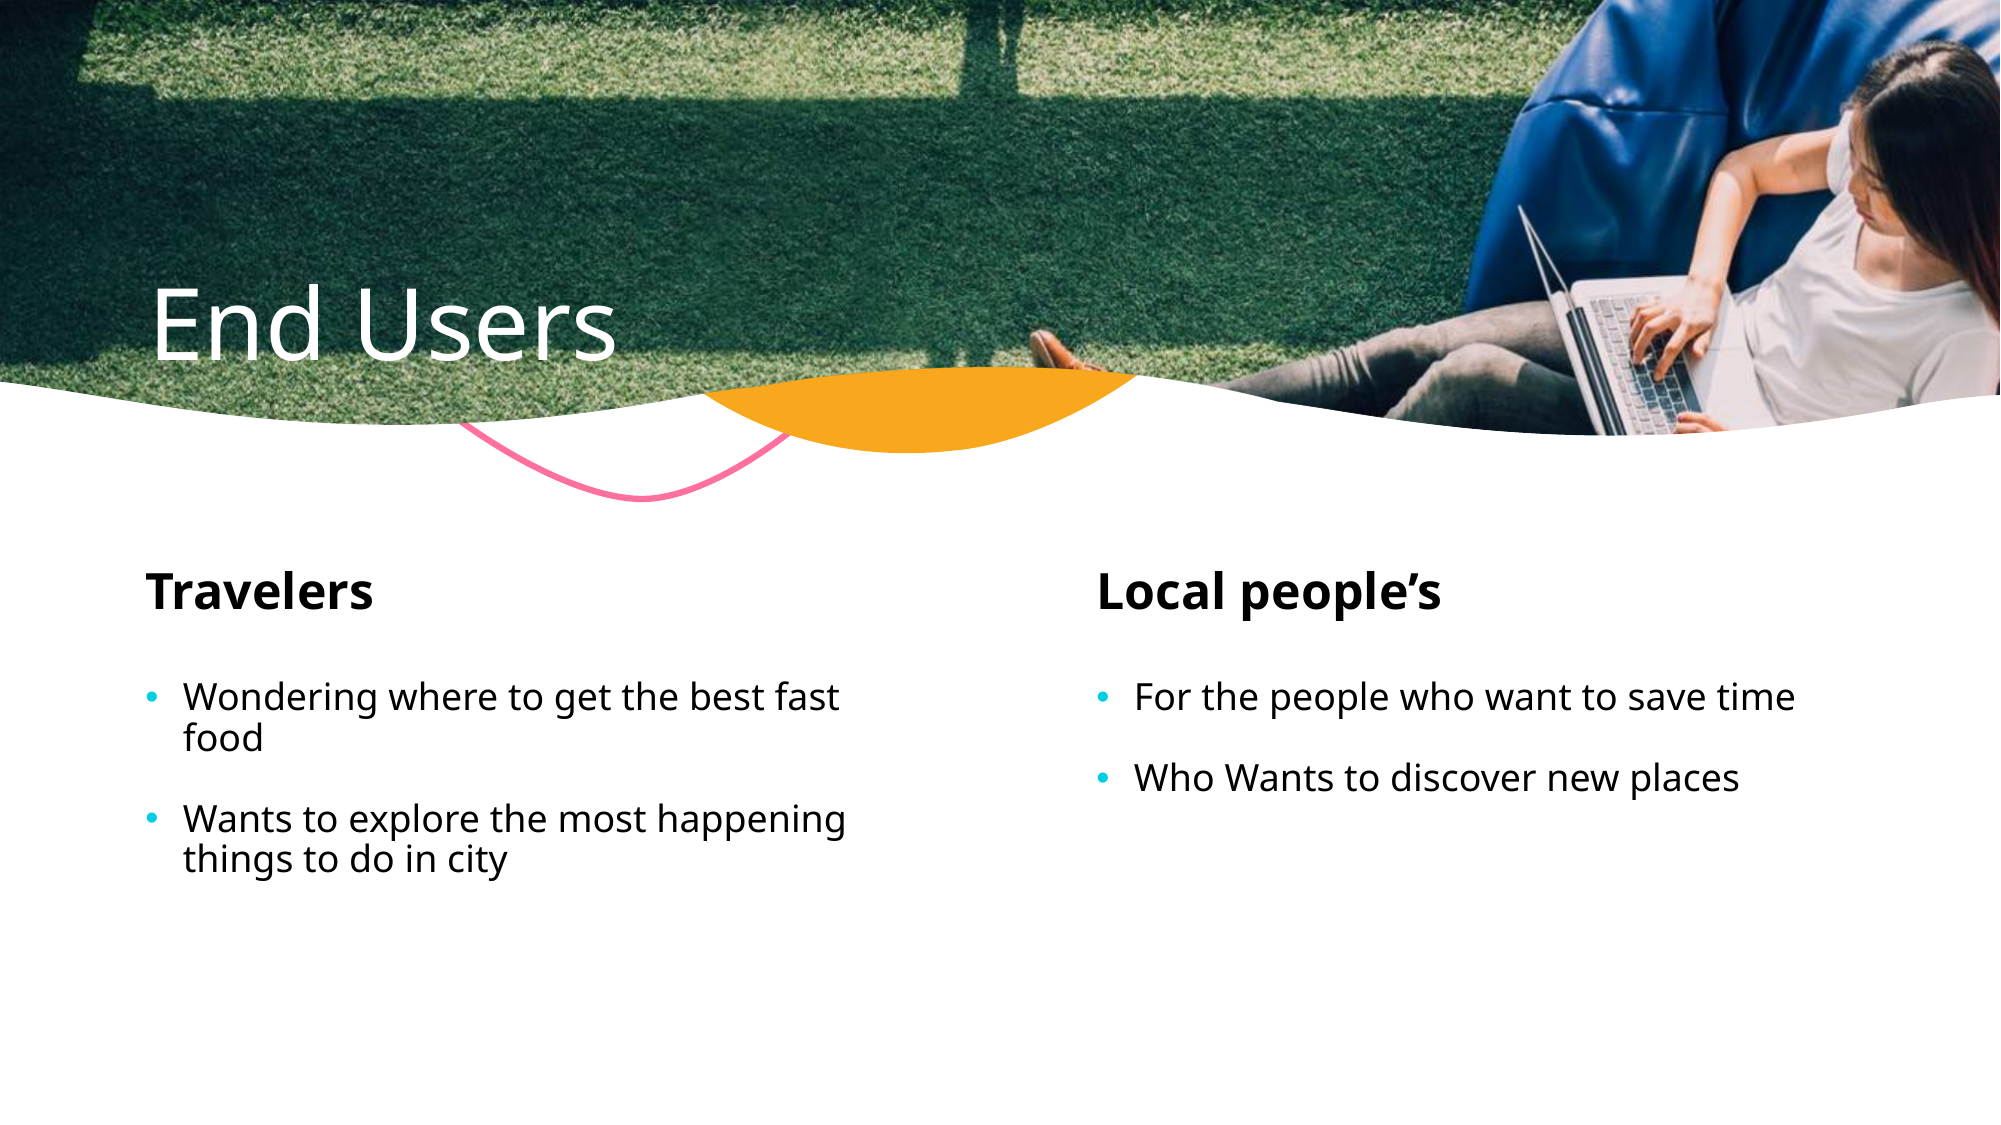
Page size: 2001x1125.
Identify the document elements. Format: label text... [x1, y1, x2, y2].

list Local people’s [1081, 551, 1859, 629]
picture [0, 0, 2000, 436]
list Travelers [130, 551, 908, 629]
list Wondering where to get the best fast food Wants to explore the most happening things to do in city [130, 670, 908, 983]
list For the people who want to save time Who Wants to discover new places [1081, 670, 1859, 983]
